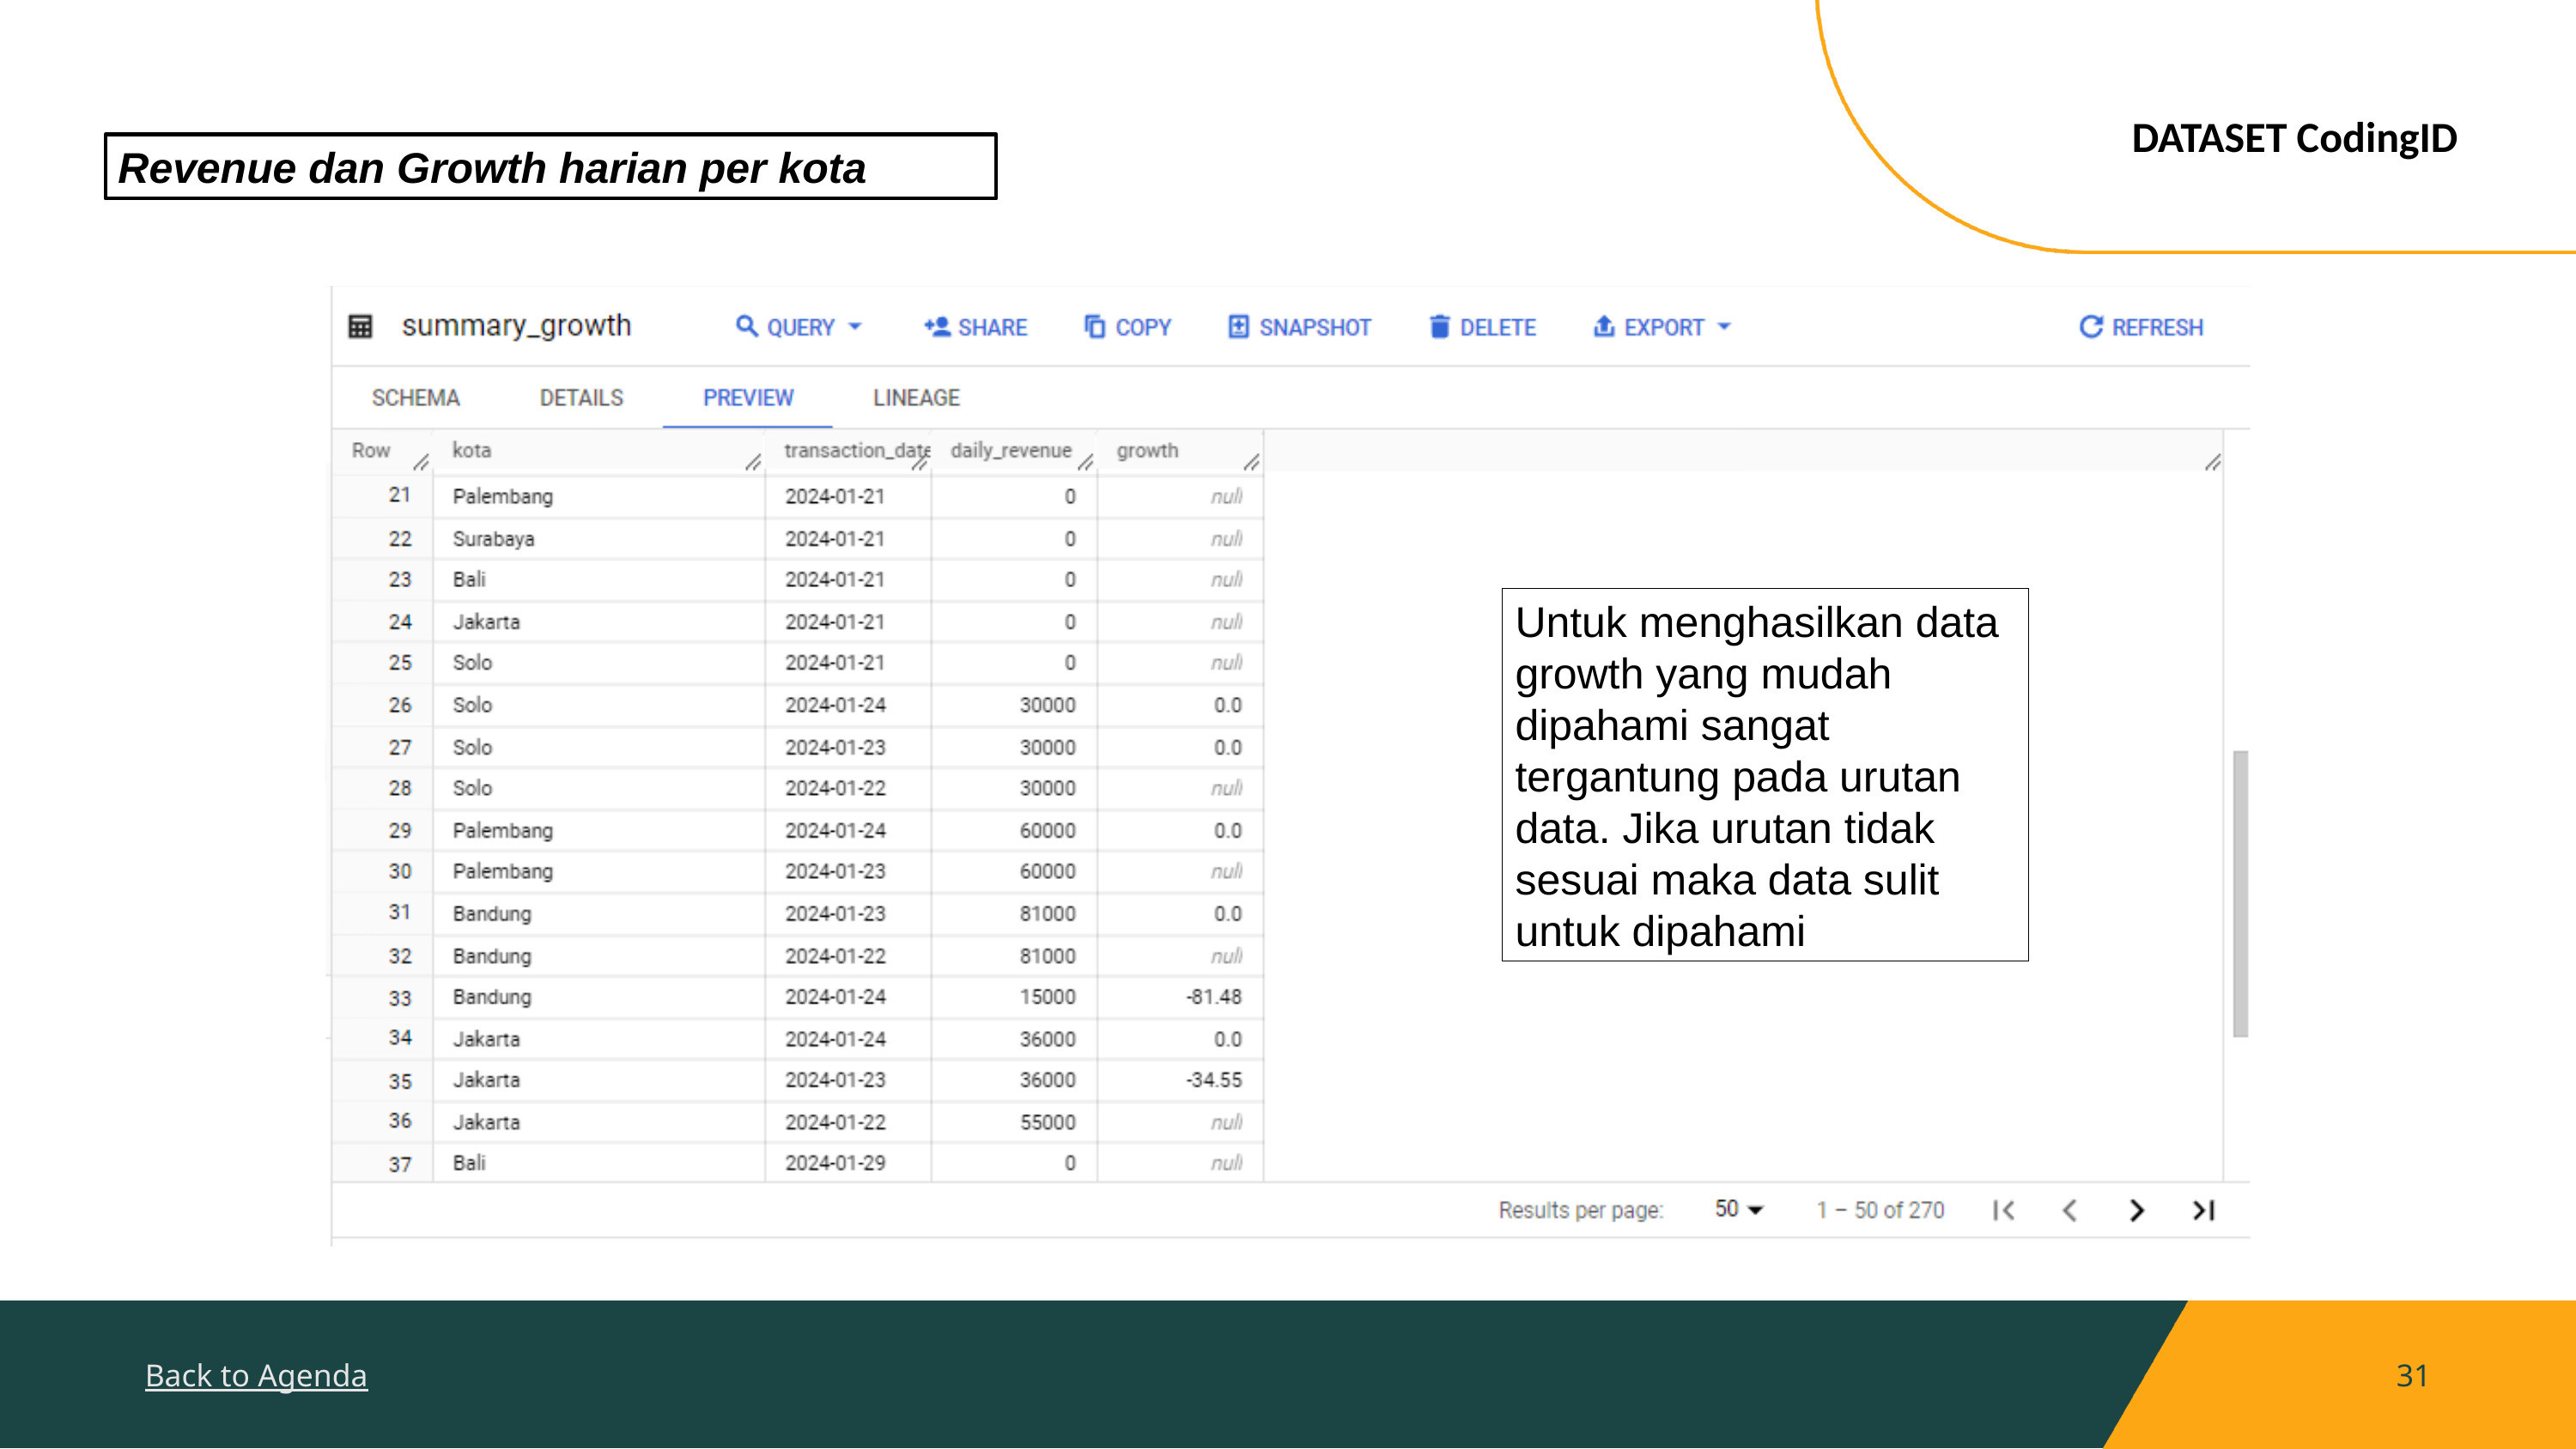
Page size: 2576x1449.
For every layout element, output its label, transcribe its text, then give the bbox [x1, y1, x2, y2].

text_box Revenue dan Growth harian per kota [104, 132, 998, 200]
text_box 31 [2354, 1353, 2432, 1393]
text_box [2218, 1300, 2576, 1449]
text_box [1814, 0, 2576, 254]
picture [325, 286, 2251, 1246]
text_box DATASET CodingID [2119, 102, 2471, 167]
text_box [0, 1300, 2216, 1449]
